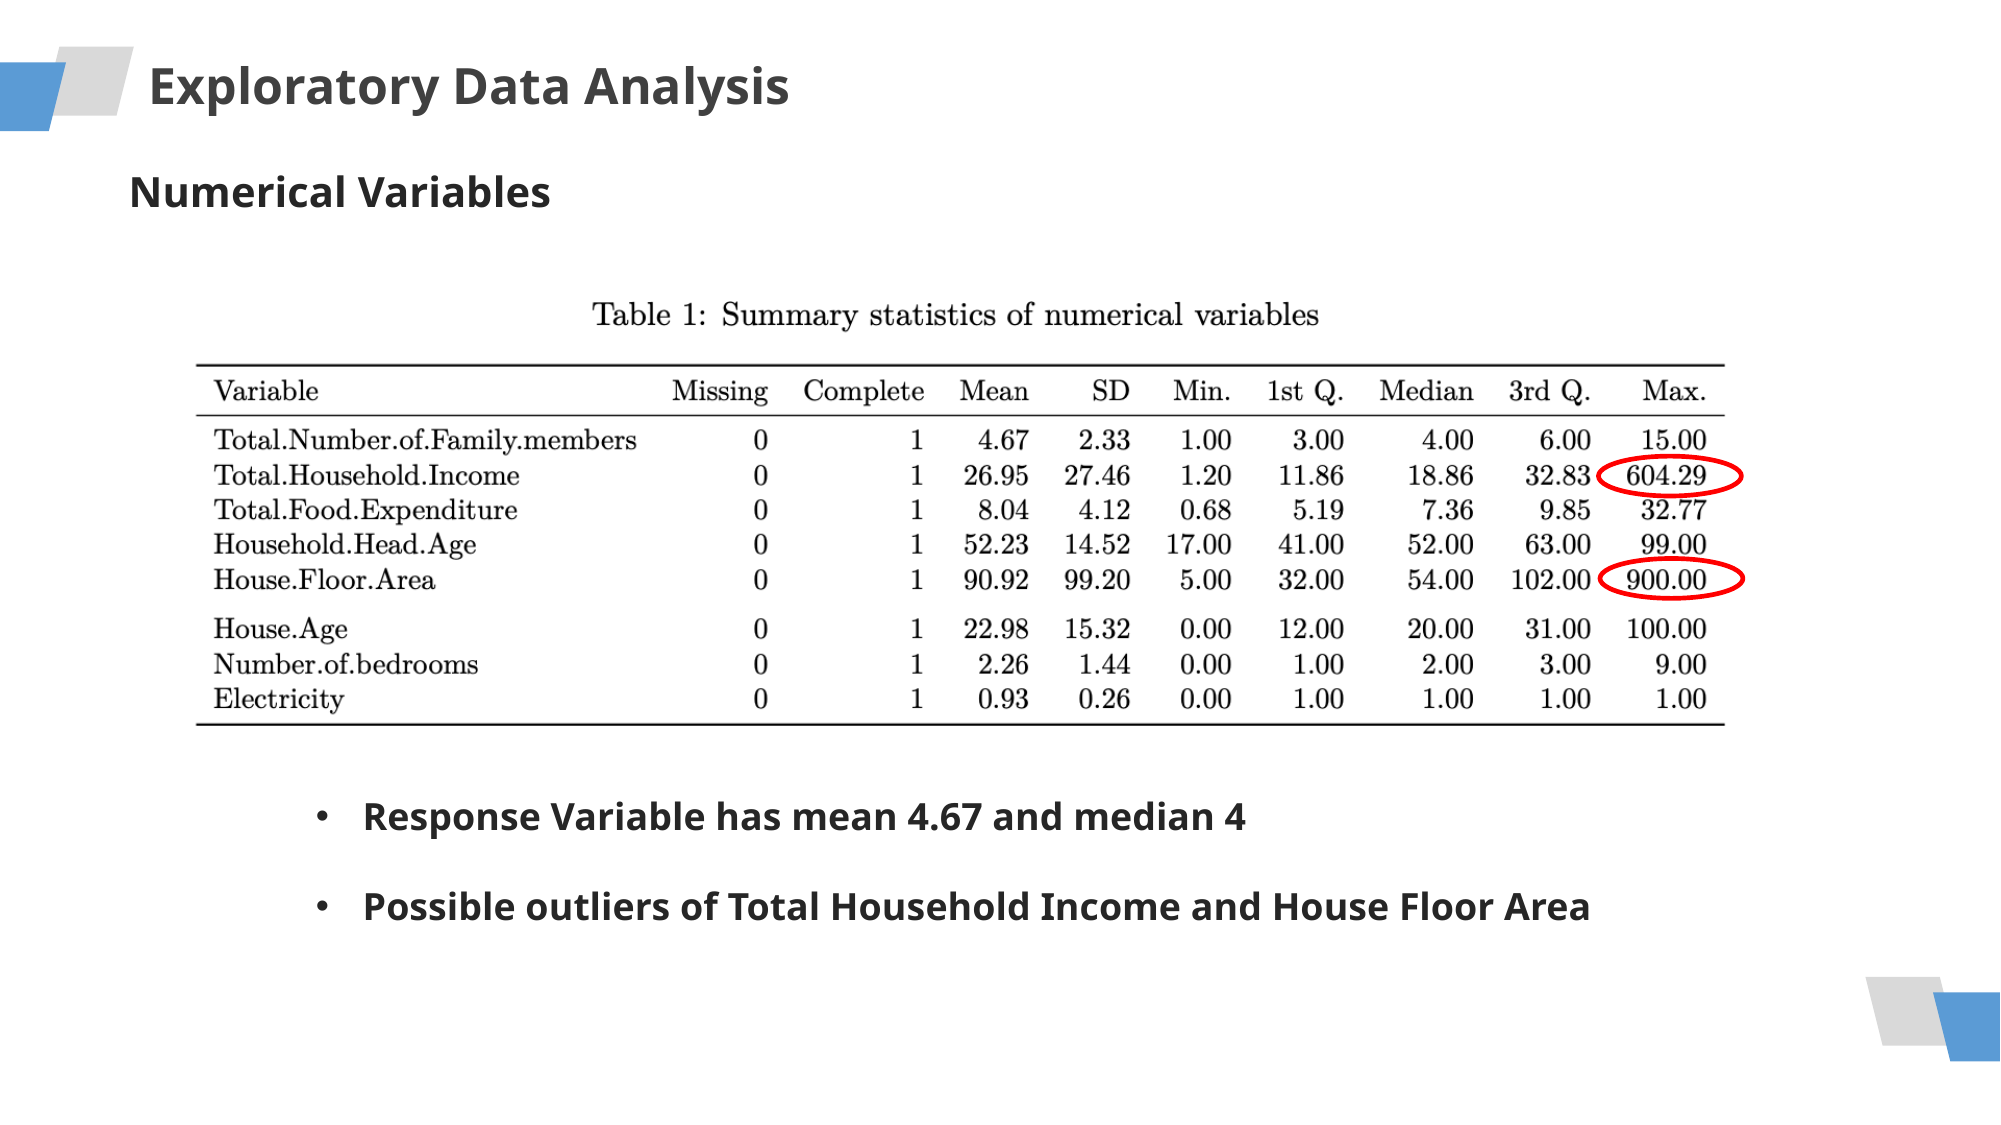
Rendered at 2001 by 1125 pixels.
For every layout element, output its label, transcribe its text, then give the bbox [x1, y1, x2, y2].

text_box Exploratory Data Analysis [141, 46, 953, 122]
text_box Response Variable has mean 4.67 and median 4 Possible outliers of Total Household Income and House Floor Area [308, 785, 1601, 936]
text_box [0, 46, 135, 132]
picture [153, 252, 1847, 778]
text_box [1865, 976, 2000, 1062]
text_box Numerical Variables [121, 158, 559, 223]
